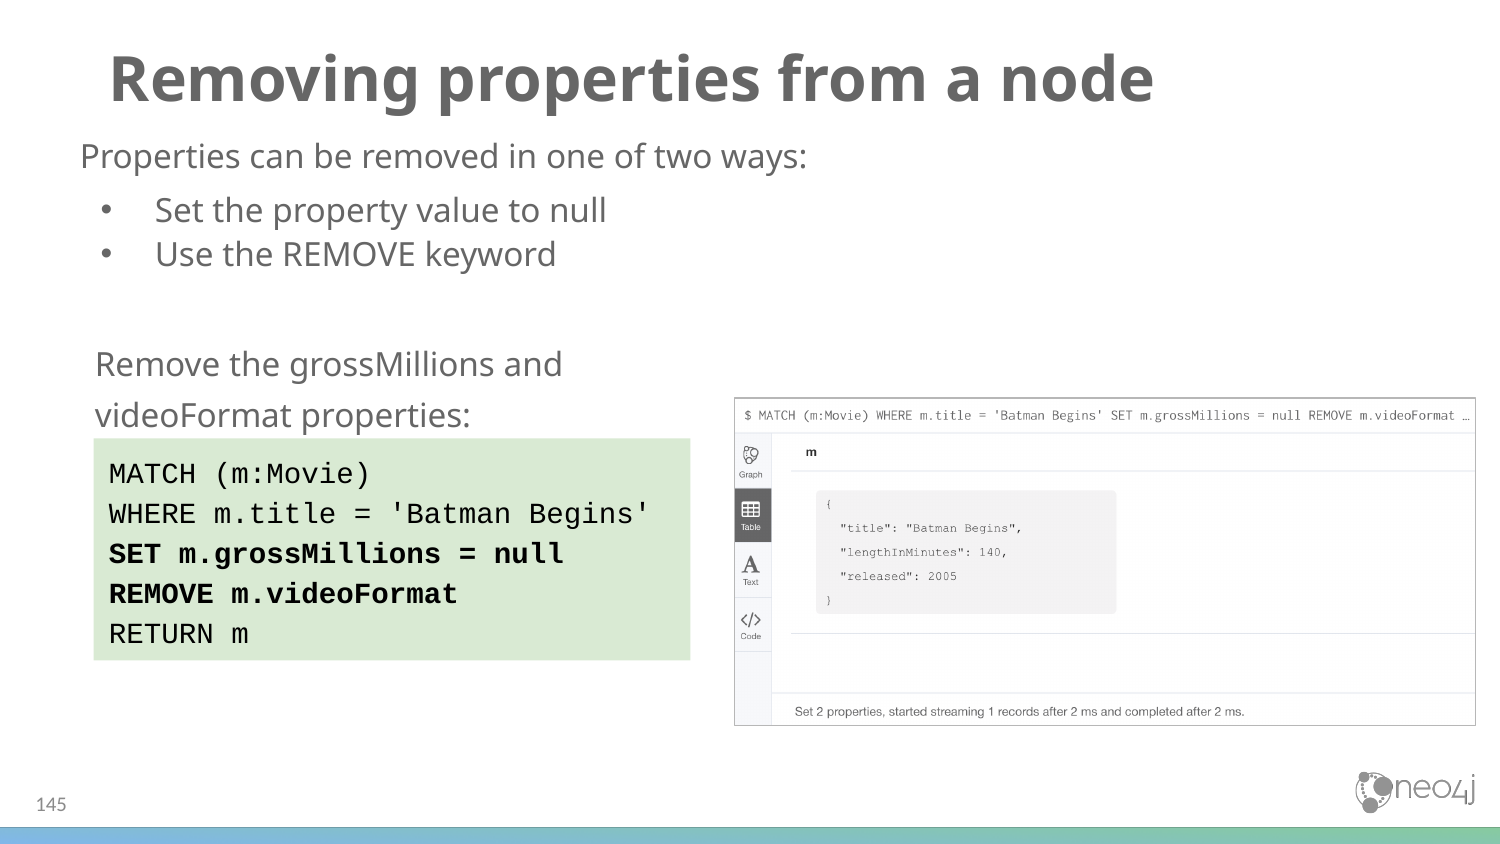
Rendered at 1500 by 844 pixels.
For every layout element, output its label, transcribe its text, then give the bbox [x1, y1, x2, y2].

title Removing properties from a node [93, 24, 1420, 116]
text_box MATCH (m:Movie) WHERE m.title = 'Batman Begins' SET m.grossMillions = null REMOVE m.videoFormat RETURN m [93, 438, 691, 661]
picture [0, 826, 1500, 844]
picture [734, 398, 1476, 726]
text_box Remove the grossMillions and videoFormat properties: [79, 359, 1386, 418]
slide_number ‹#› [16, 780, 87, 826]
list Properties can be removed in one of two ways: Set the property value to null Use the REMOVE keyword [64, 116, 1436, 197]
picture [1352, 767, 1479, 818]
